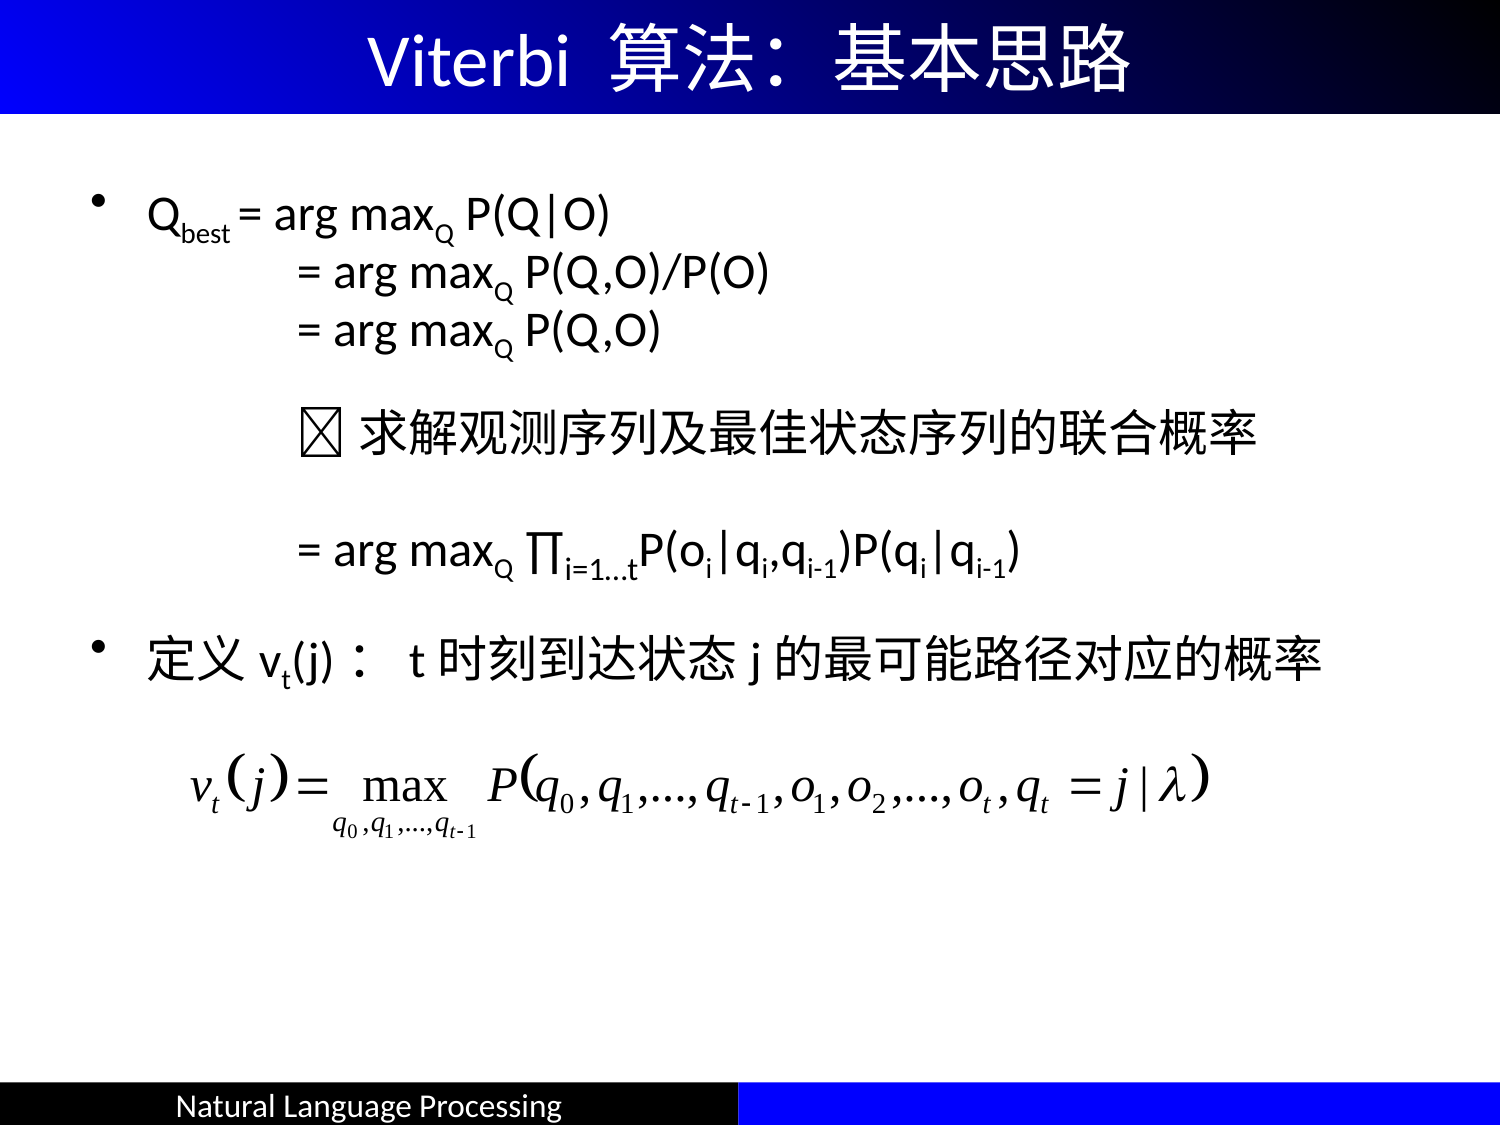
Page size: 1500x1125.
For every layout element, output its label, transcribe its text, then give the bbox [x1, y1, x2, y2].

title Viterbi 算法：基本思路 [0, 0, 1500, 115]
list Qbest = arg maxQ P(Q|O) = arg maxQ P(Q,O)/P(O) = arg maxQ P(Q,O) 求解观测序列及最佳状态序列的联合概率 = arg maxQ ∏i=1…tP(oi|qi,qi-1)P(qi|qi-1) 定义vt(j)：t时刻到达状态j的最可能路径对应的概率 [75, 184, 1401, 693]
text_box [182, 751, 1211, 847]
